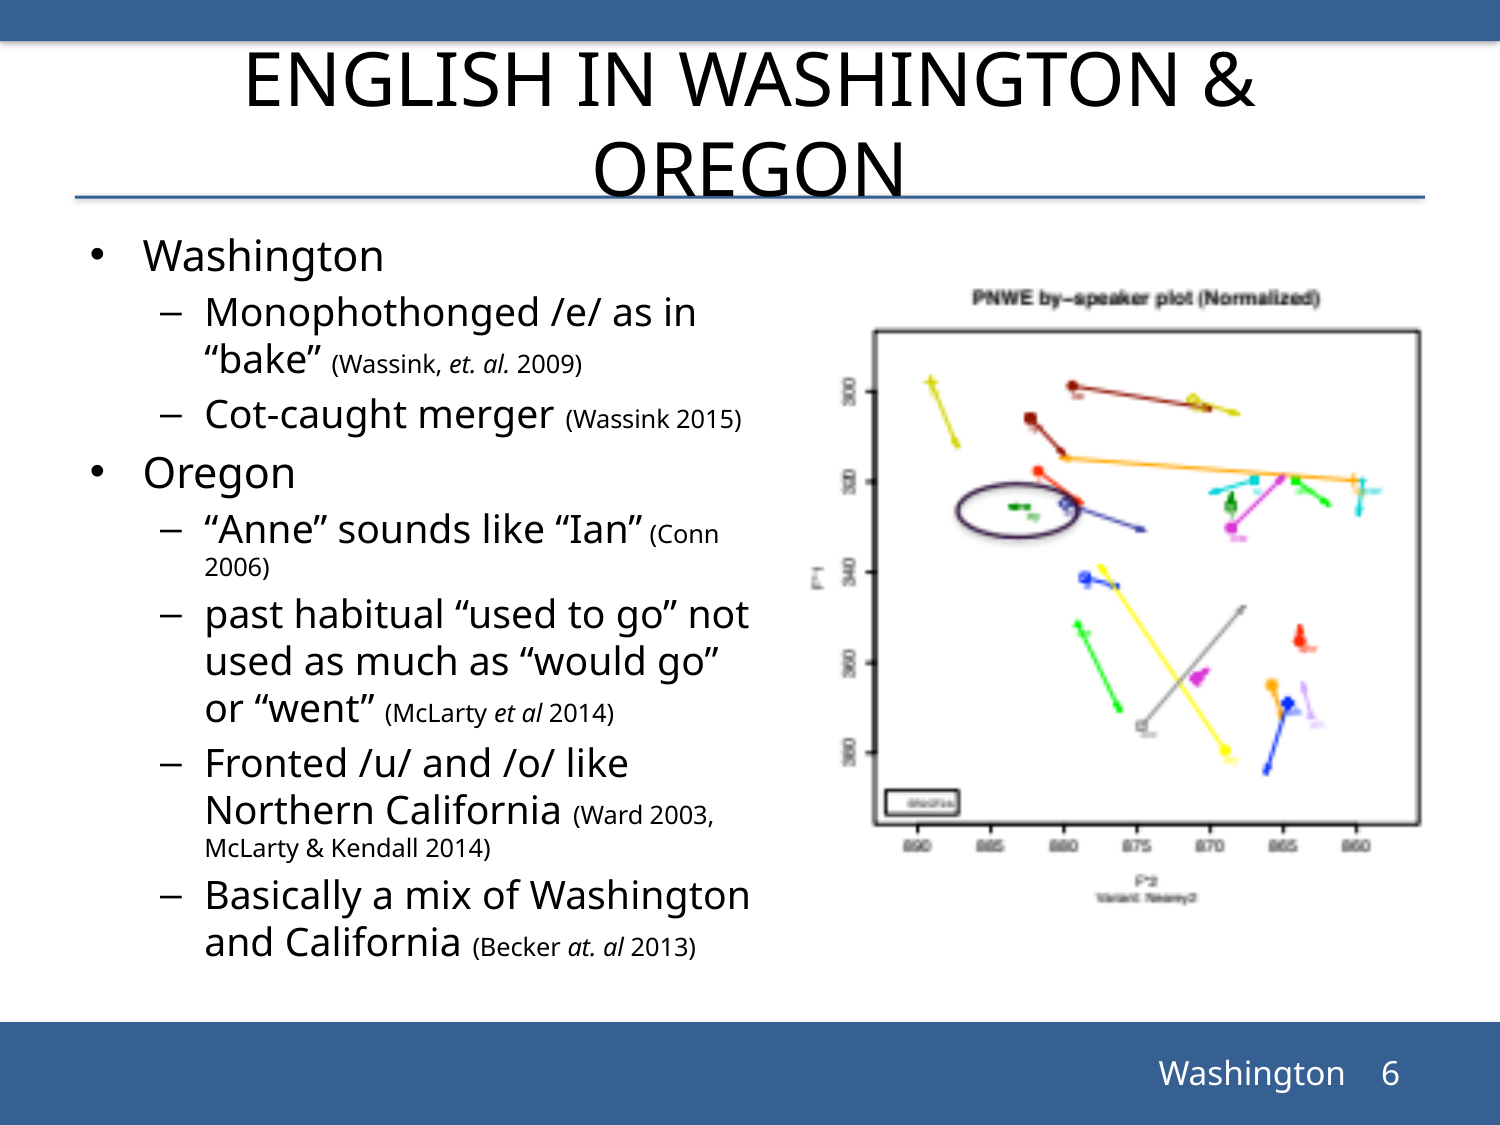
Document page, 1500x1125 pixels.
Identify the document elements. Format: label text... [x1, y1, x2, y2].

title English in Washington & Oregon [75, 47, 1425, 196]
picture [805, 287, 1426, 907]
text_box Washington 6 [983, 1044, 1459, 1105]
text_box [718, 224, 1425, 351]
list Washington Monophothonged /e/ as in “bake” (Wassink, et. al. 2009) Cot-caught merger (Wassink 2015) Oregon “Anne” sounds like “Ian” (Conn 2006) past habitual “used to go” not used as much as “would go” or “went” (McLarty et al 2014) Fronted /u/ and /o/ like Northern California (Ward 2003, McLarty & Kendall 2014) Basically a mix of Washington and California (Becker at. al 2013) [75, 220, 782, 981]
